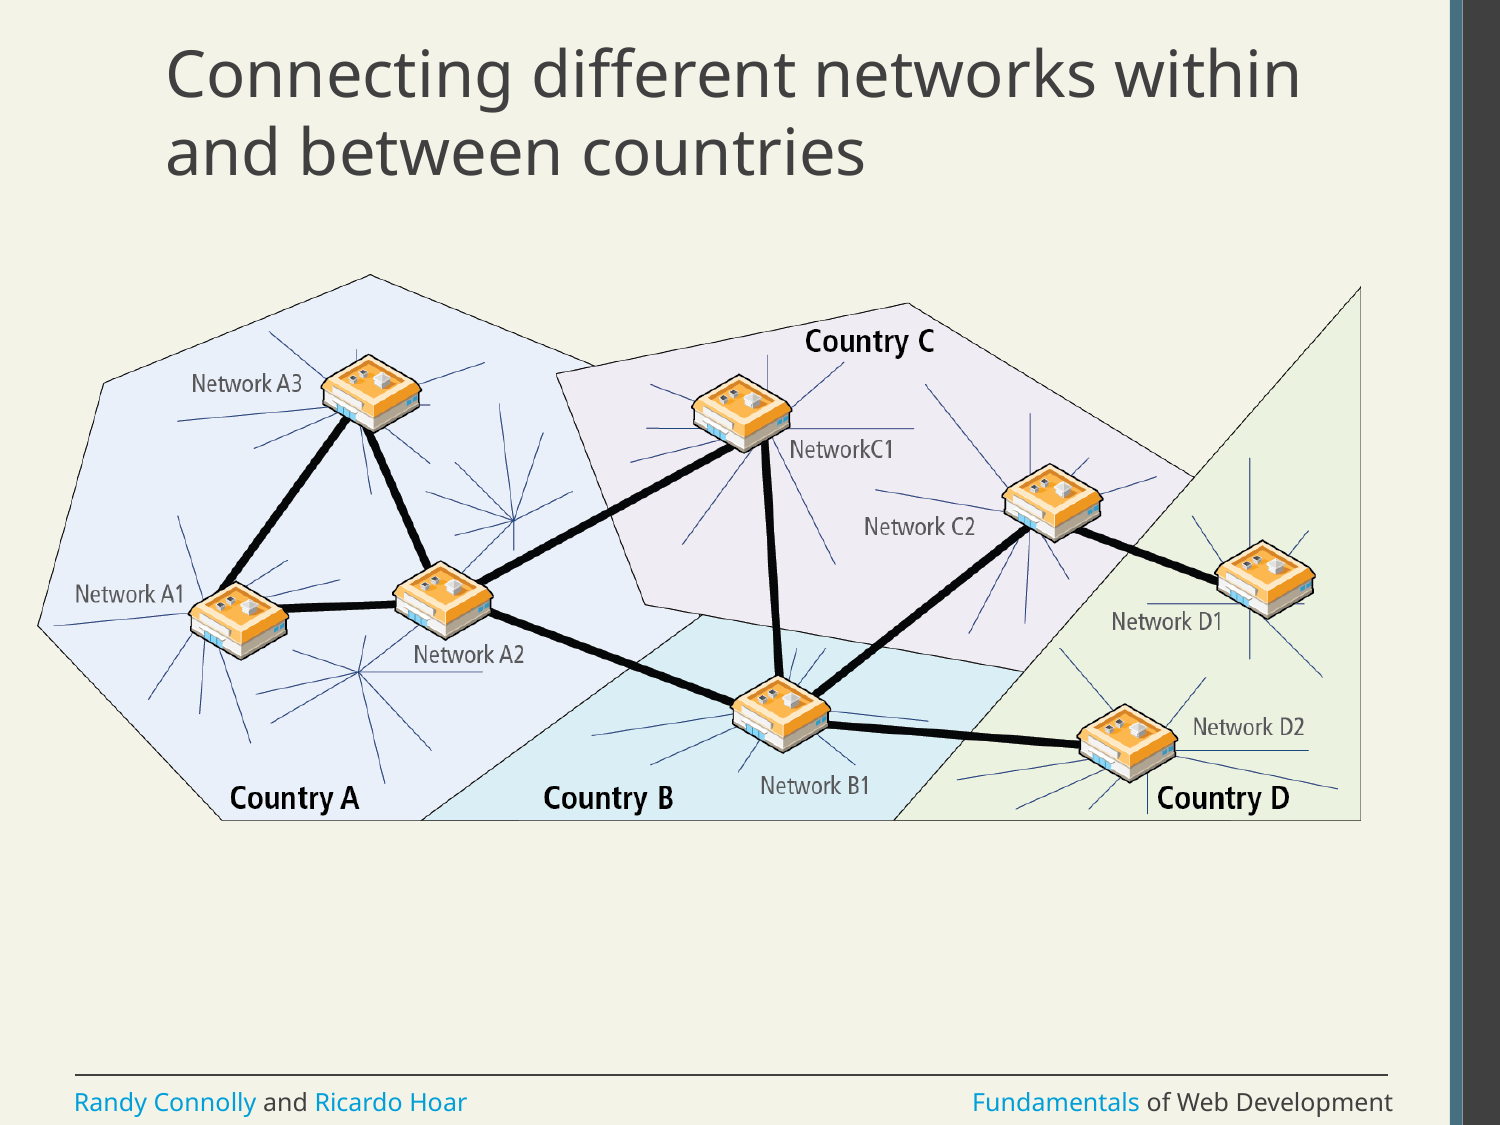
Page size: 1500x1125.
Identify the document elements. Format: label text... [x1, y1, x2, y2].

title Connecting different networks within and between countries [150, 24, 1450, 200]
picture [37, 274, 1362, 822]
